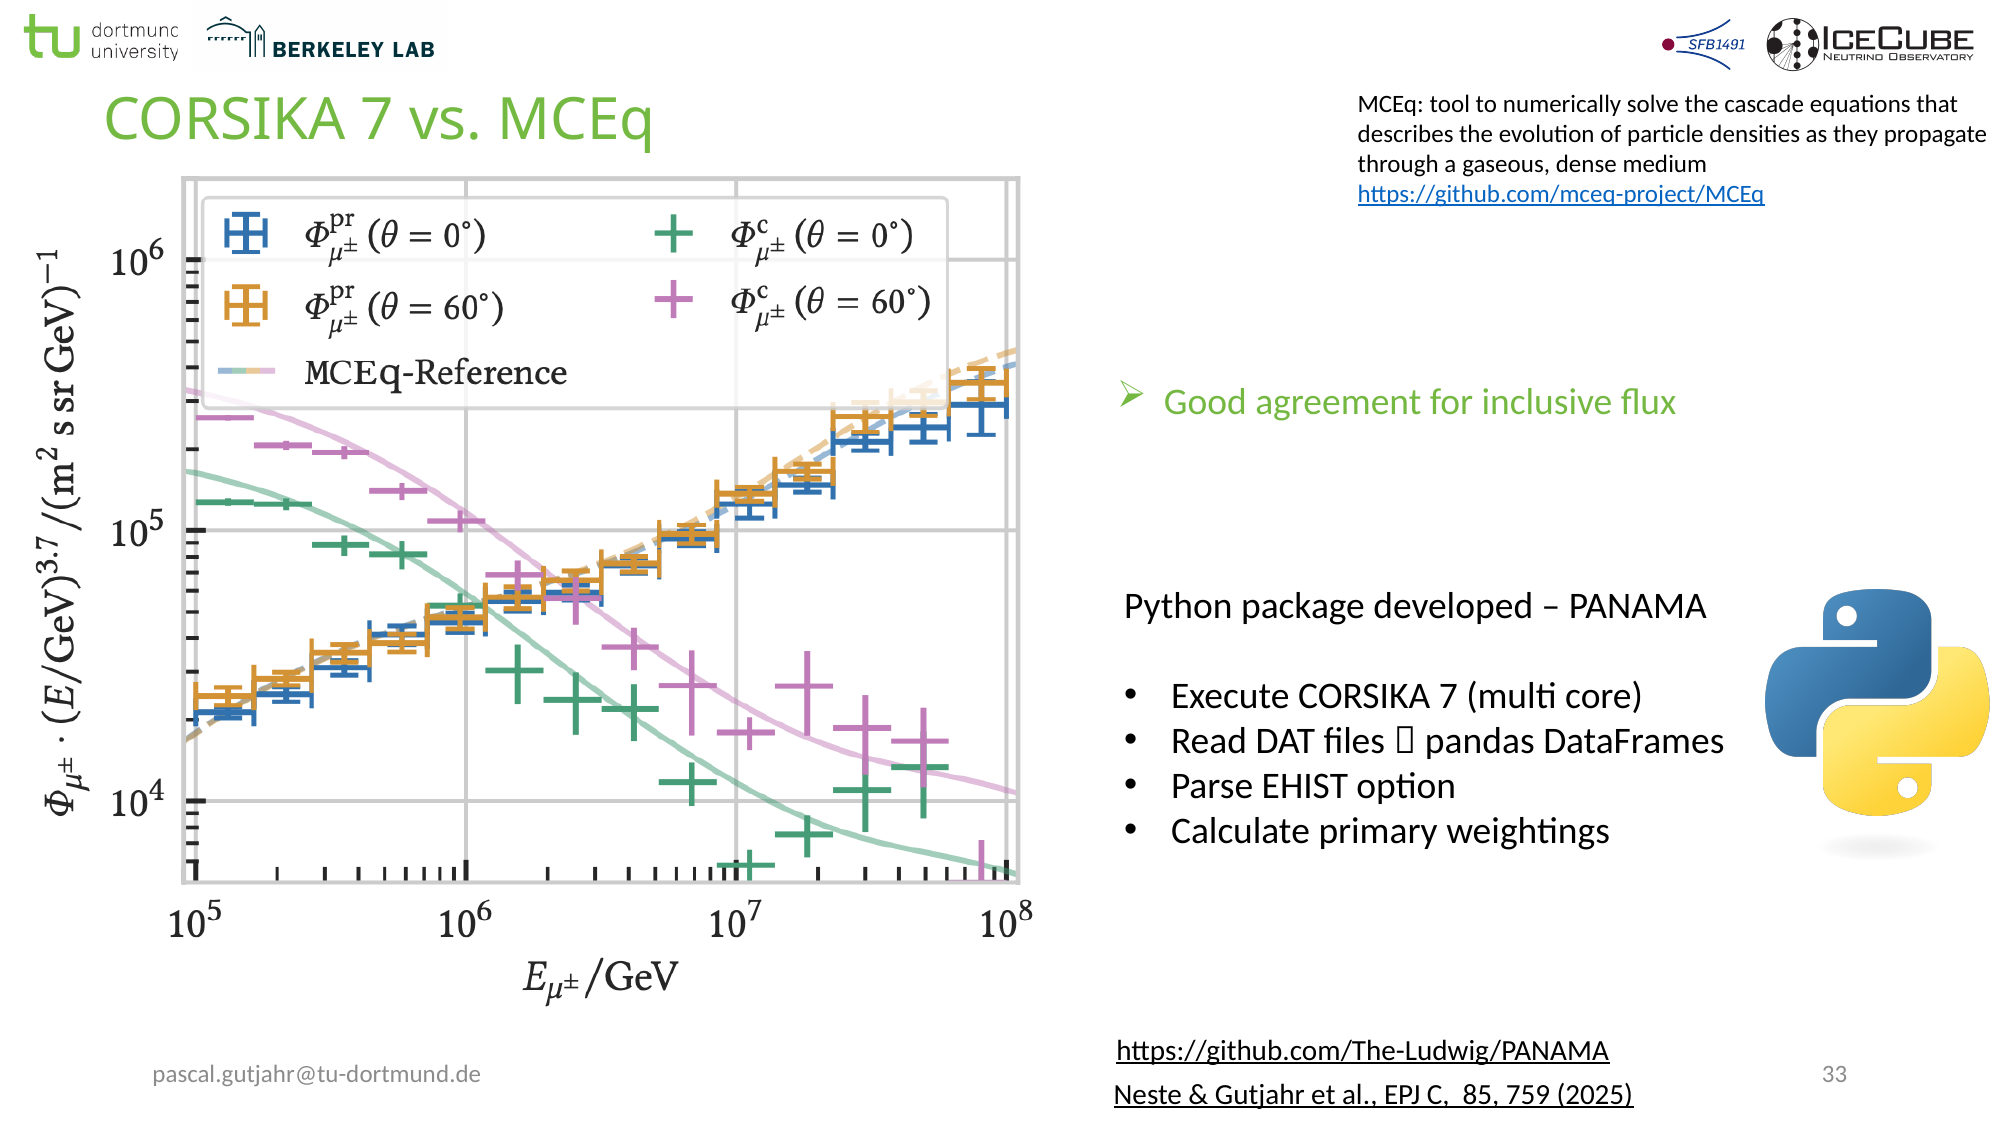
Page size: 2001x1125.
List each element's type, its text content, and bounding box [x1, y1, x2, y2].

picture [1765, 589, 2000, 861]
picture [1662, 18, 1746, 70]
text_box MCEq: tool to numerically solve the cascade equations that describes the evolution of particle densities as they propagate through a gaseous, dense medium https://github.com/mceq-project/MCEq [1342, 80, 2000, 245]
slide_number pascal.gutjahr@tu-dortmund.de [137, 1042, 588, 1103]
text_box https://github.com/The-Ludwig/PANAMA [1101, 1023, 1632, 1067]
slide_number 33 [1632, 1042, 1863, 1103]
picture [23, 163, 1039, 1010]
text_box Good agreement for inclusive flux [1102, 369, 1693, 429]
text_box Python package developed – PANAMA Execute CORSIKA 7 (multi core) Read DAT files  pandas DataFrames Parse EHIST option Calculate primary weightings [1109, 573, 1740, 858]
title CORSIKA 7 vs. MCEq [88, 59, 1977, 182]
picture [192, 1, 449, 59]
text_box Neste & Gutjahr et al., EPJ C, 85, 759 (2025) [1098, 1067, 1705, 1118]
